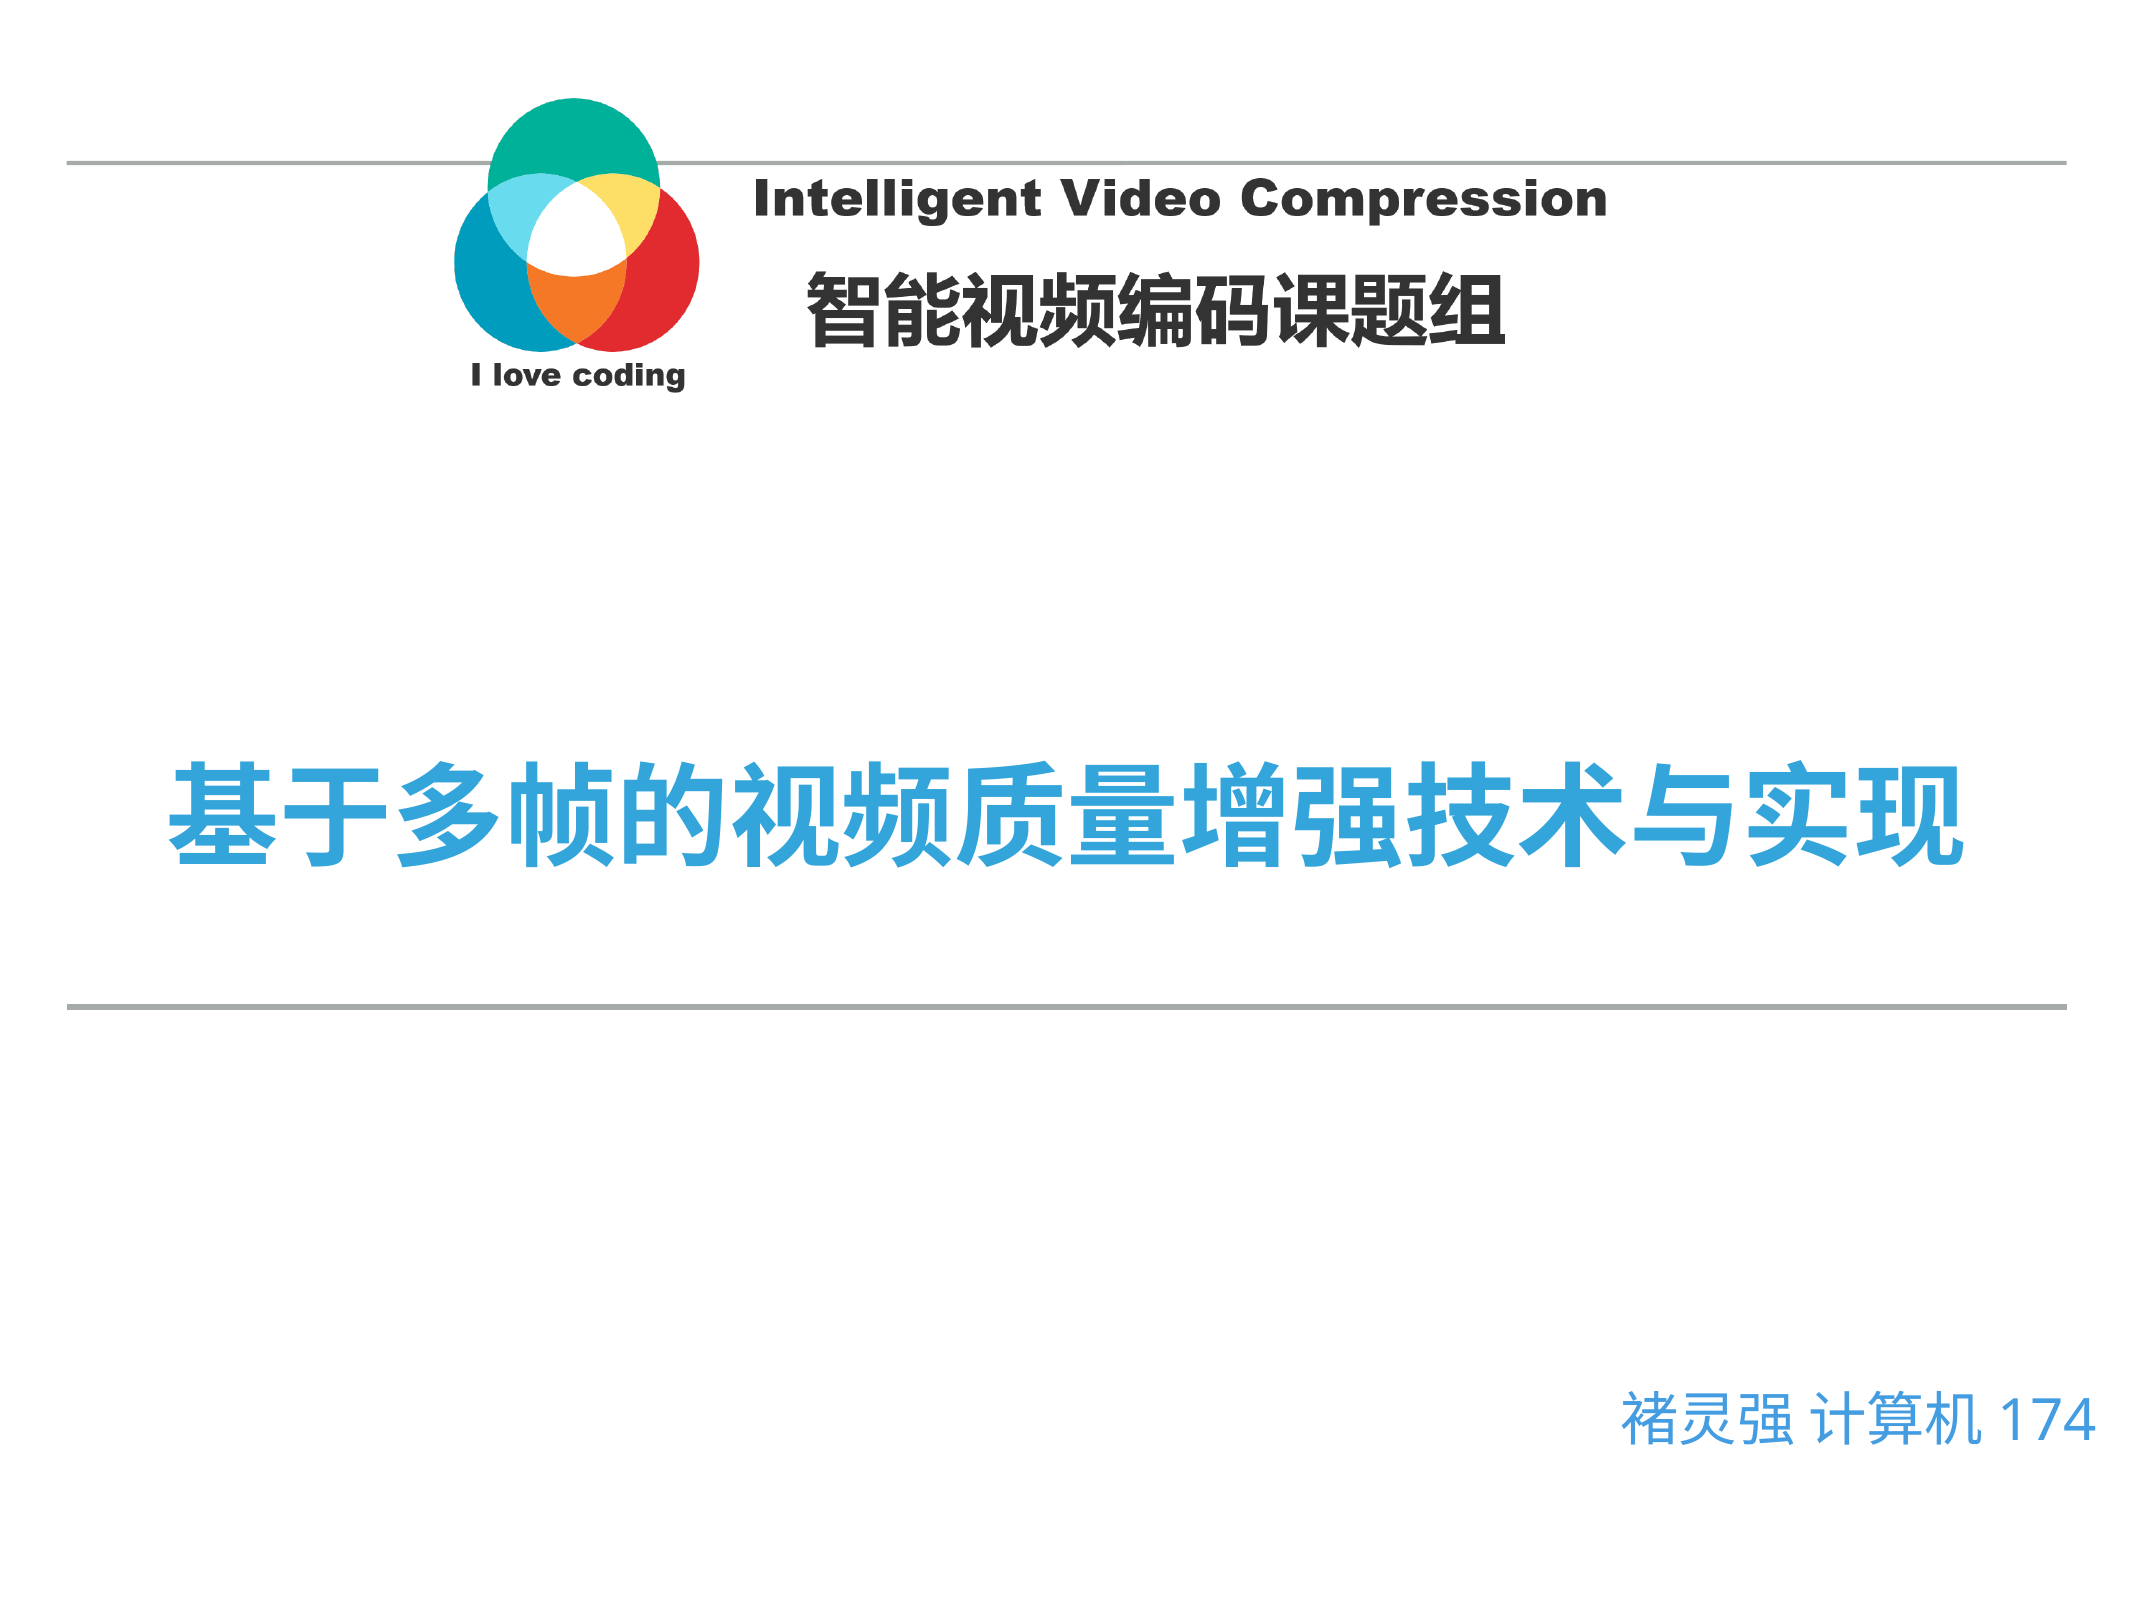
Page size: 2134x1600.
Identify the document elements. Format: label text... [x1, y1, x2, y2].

picture [450, 98, 1766, 428]
text_box 褚灵强 计算机174 [1585, 1351, 2134, 1497]
title 基于多帧的视频质量增强技术与实现 [66, 761, 2068, 935]
